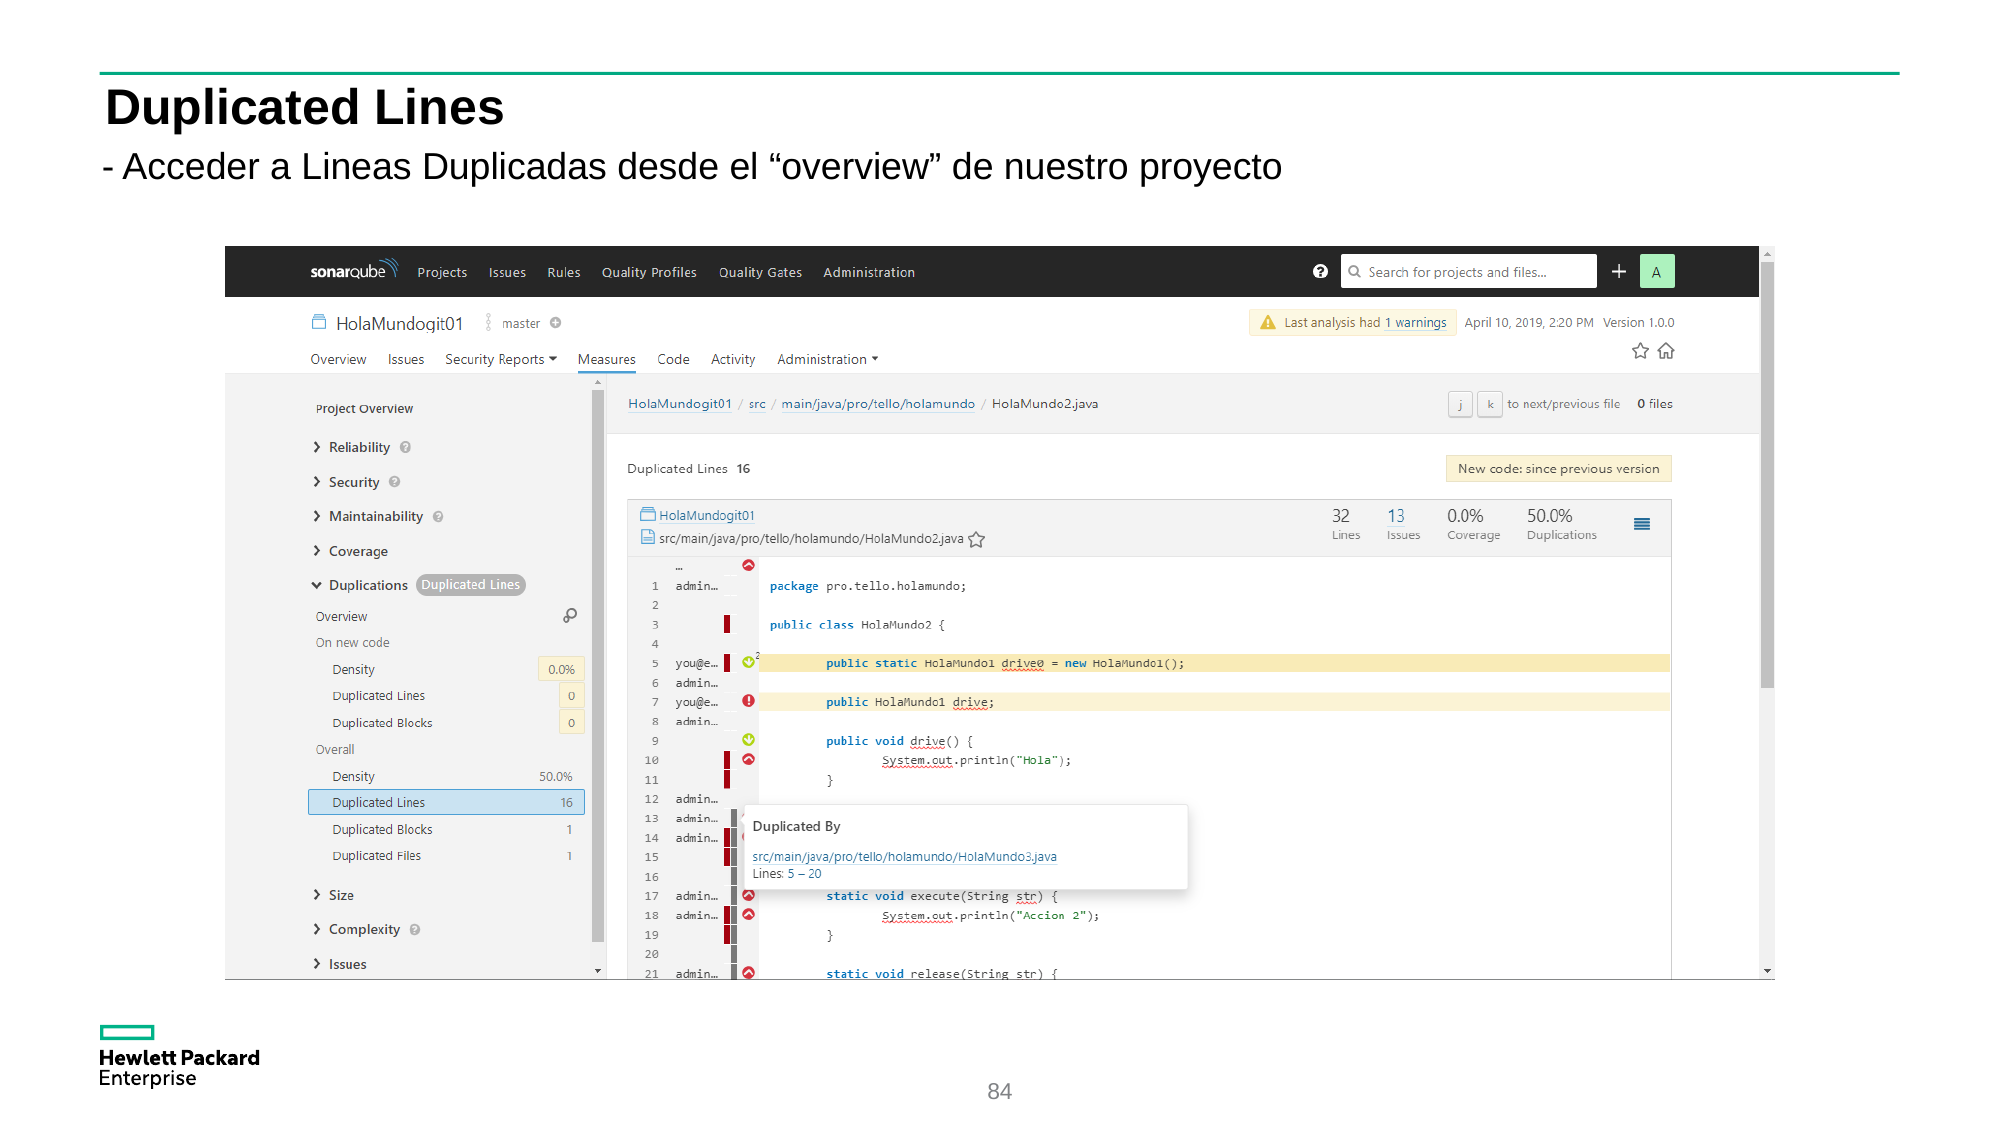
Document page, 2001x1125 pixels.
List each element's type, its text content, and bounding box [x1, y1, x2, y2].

picture [225, 246, 1775, 980]
text_box - Acceder a Lineas Duplicadas desde el “overview” de nuestro proyecto [101, 147, 1918, 189]
slide_number 84 [948, 1075, 1052, 1106]
title Duplicated Lines [105, 32, 1944, 244]
